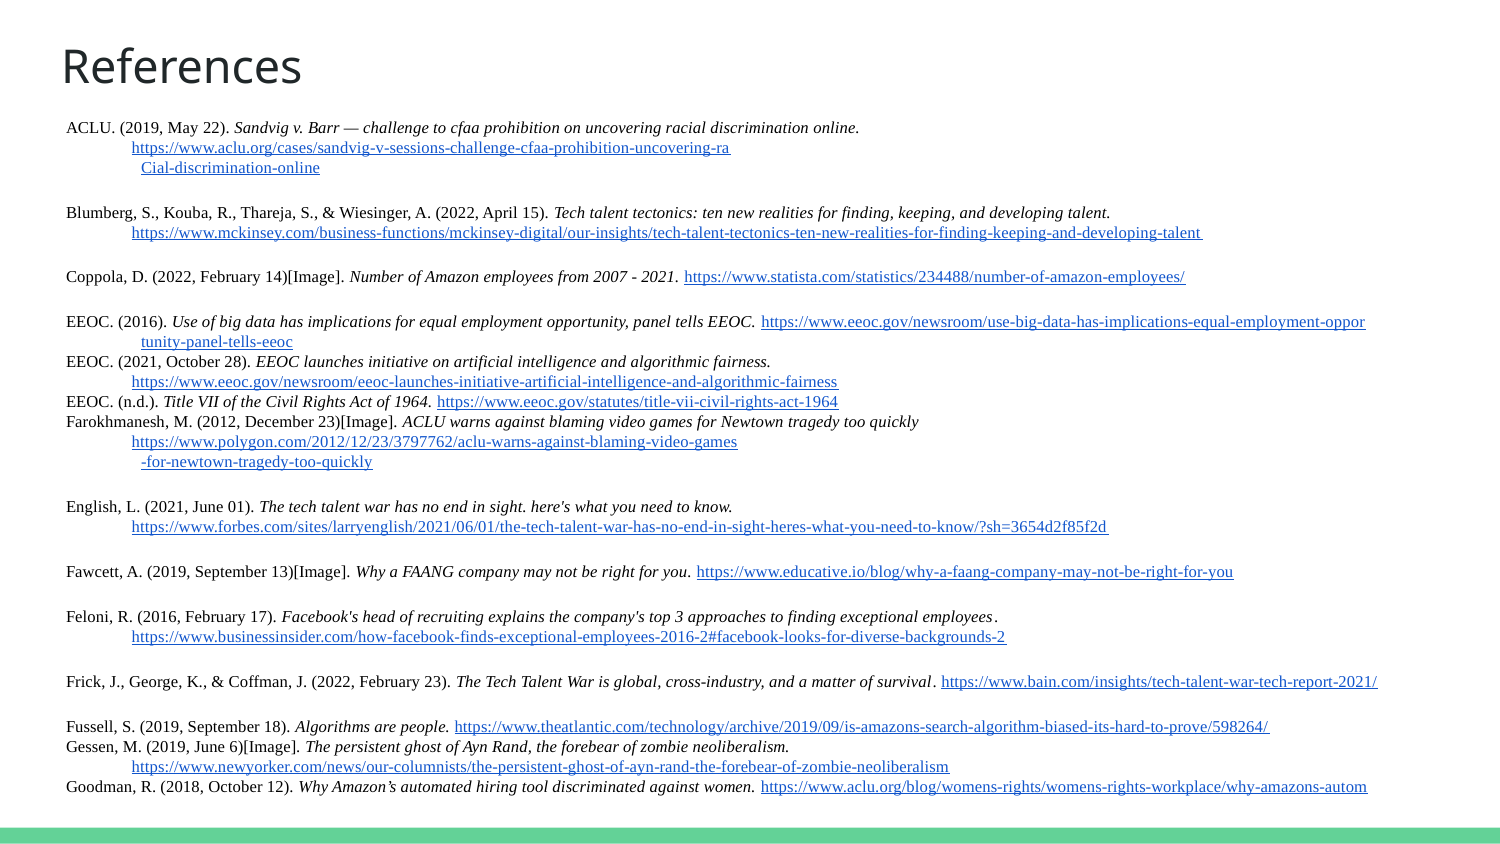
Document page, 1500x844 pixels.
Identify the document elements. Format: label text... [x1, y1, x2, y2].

title References [46, 18, 1444, 113]
list ACLU. (2019, May 22). Sandvig v. Barr — challenge to cfaa prohibition on uncovering racial discrimination online. https://www.aclu.org/cases/sandvig-v-sessions-challenge-cfaa-prohibition-uncovering-ra Cial-discrimination-online Blumberg, S., Kouba, R., Thareja, S., & Wiesinger, A. (2022, April 15). Tech talent tectonics: ten new realities for finding, keeping, and developing talent. https://www.mckinsey.com/business-functions/mckinsey-digital/our-insights/tech-talent-tectonics-ten-new-realities-for-finding-keeping-and-developing-talent Coppola, D. (2022, February 14)[Image]. Number of Amazon employees from 2007 - 2021. https://www.statista.com/statistics/234488/number-of-amazon-employees/ EEOC. (2016). Use of big data has implications for equal employment opportunity, panel tells EEOC. https://www.eeoc.gov/newsroom/use-big-data-has-implications-equal-employment-oppor tunity-panel-tells-eeoc EEOC. (2021, October 28). EEOC launches initiative on artificial intelligence and algorithmic fairness.https://www.eeoc.gov/newsroom/eeoc-launches-initiative-artificial-intelligence-and-algorithmic-fairness EEOC. (n.d.). Title VII of the Civil Rights Act of 1964. https://www.eeoc.gov/statutes/title-vii-civil-rights-act-1964 Farokhmanesh, M. (2012, December 23)[Image]. ACLU warns against blaming video games for Newtown tragedy too quickly https://www.polygon.com/2012/12/23/3797762/aclu-warns-against-blaming-video-games -for-newtown-tragedy-too-quickly English, L. (2021, June 01). The tech talent war has no end in sight. here's what you need to know. https://www.forbes.com/sites/larryenglish/2021/06/01/the-tech-talent-war-has-no-end-in-sight-heres-what-you-need-to-know/?sh=3654d2f85f2d Fawcett, A. (2019, September 13)[Image]. Why a FAANG company may not be right for you. https://www.educative.io/blog/why-a-faang-company-may-not-be-right-for-you Feloni, R. (2016, February 17). Facebook's head of recruiting explains the company's top 3 approaches to finding exceptional employees. https://www.businessinsider.com/how-facebook-finds-exceptional-employees-2016-2#facebook-looks-for-diverse-backgrounds-2 Frick, J., George, K., & Coffman, J. (2022, February 23). The Tech Talent War is global, cross-industry, and a matter of survival. https://www.bain.com/insights/tech-talent-war-tech-report-2021/ Fussell, S. (2019, September 18). Algorithms are people. https://www.theatlantic.com/technology/archive/2019/09/is-amazons-search-algorithm-biased-its-hard-to-prove/598264/ Gessen, M. (2019, June 6)[Image]. The persistent ghost of Ayn Rand, the forebear of zombie neoliberalism. https://www.newyorker.com/news/our-columnists/the-persistent-ghost-of-ayn-rand-the-forebear-of-zombie-neoliberalism Goodman, R. (2018, October 12). Why Amazon’s automated hiring tool discriminated against women. https://www.aclu.org/blog/womens-rights/womens-rights-workplace/why-amazons-autom [51, 101, 1449, 662]
